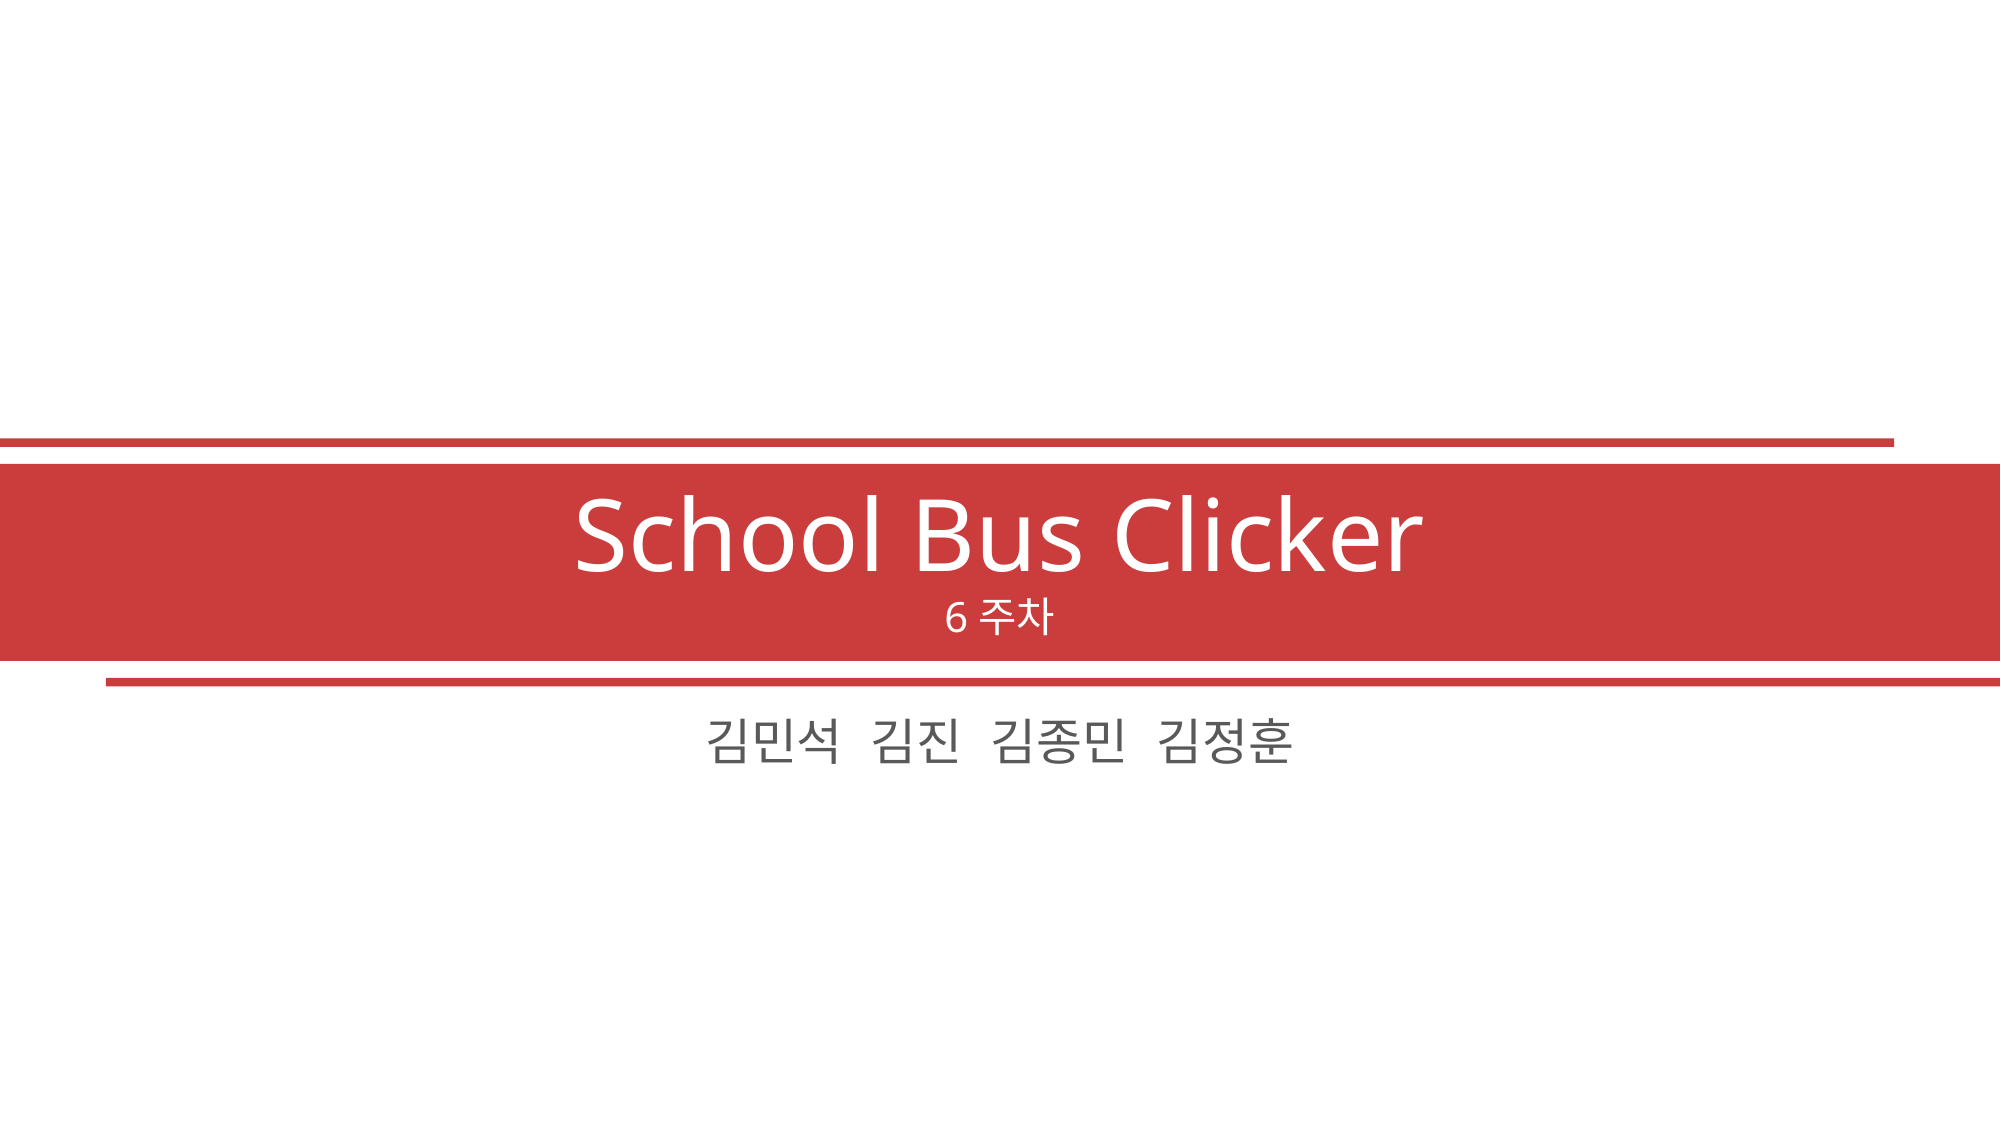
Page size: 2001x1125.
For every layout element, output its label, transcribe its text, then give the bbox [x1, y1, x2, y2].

text_box 김민석 김진 김종민 김정훈 [0, 703, 2000, 779]
text_box [105, 677, 2000, 687]
text_box [0, 463, 2000, 662]
text_box [0, 437, 1895, 448]
text_box School Bus Clicker 6주차 [287, 463, 1713, 649]
